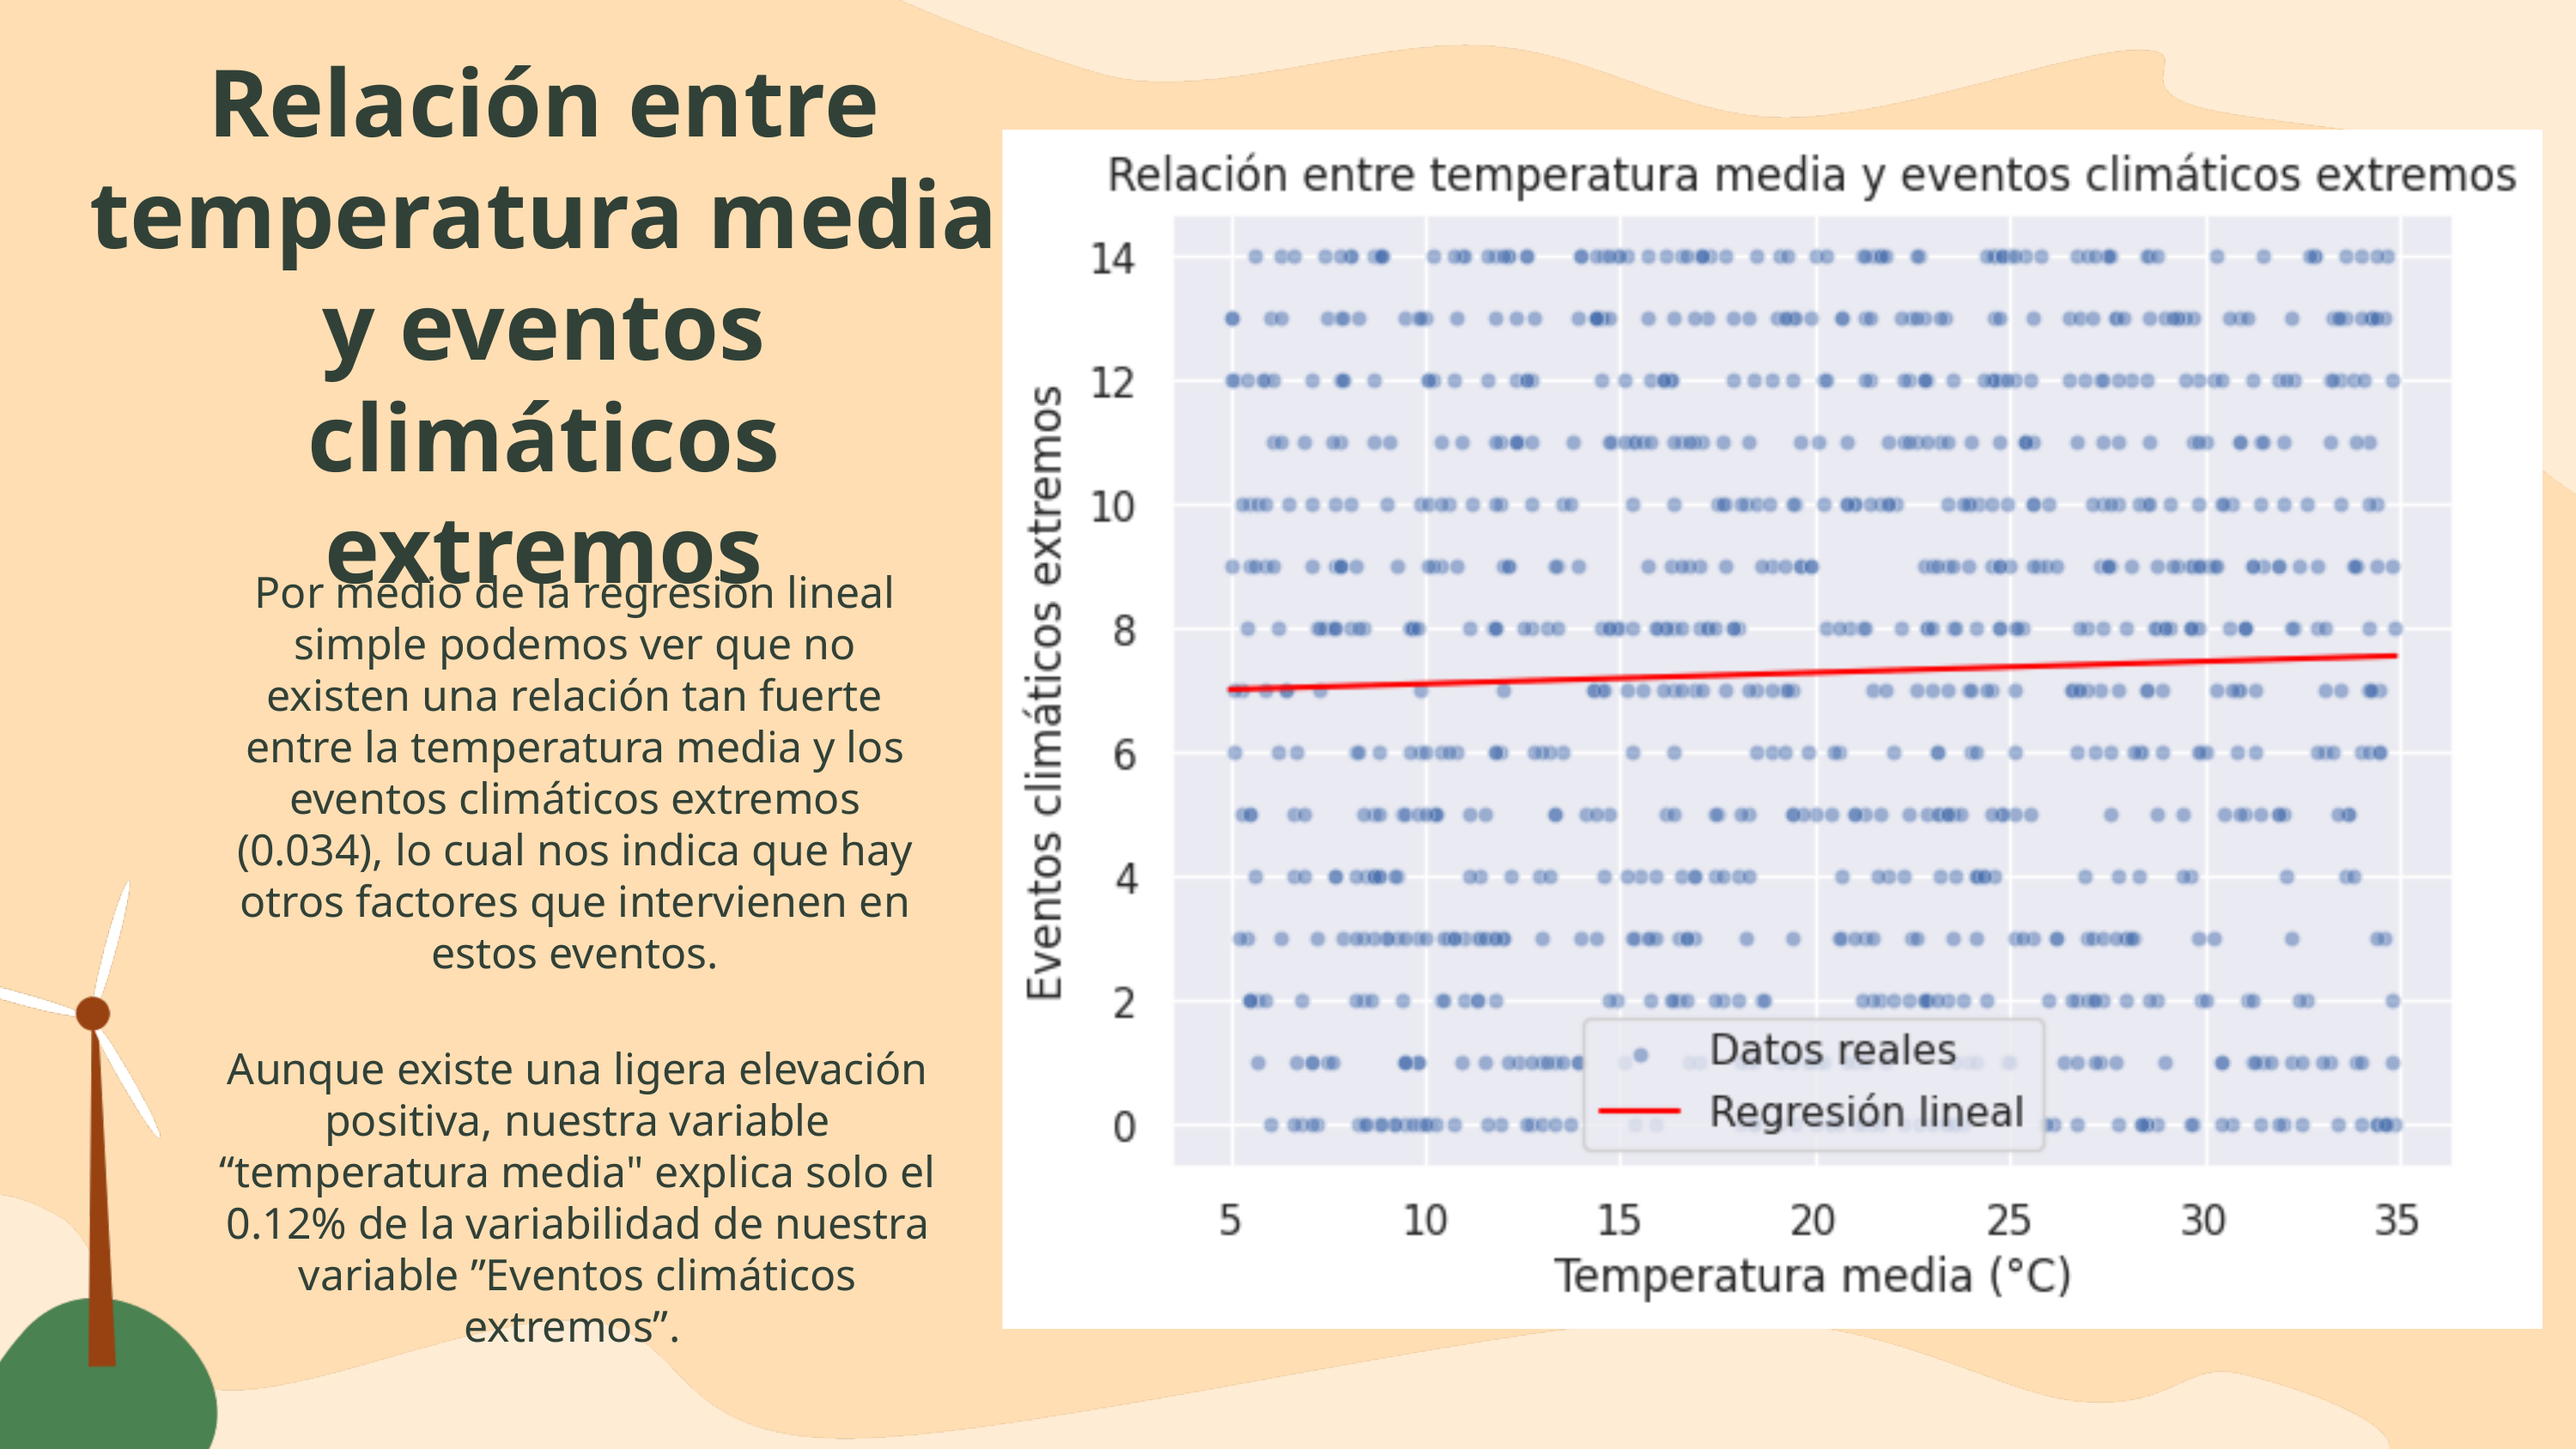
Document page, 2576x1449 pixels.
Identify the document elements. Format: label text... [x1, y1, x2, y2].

text_box Aunque existe una ligera elevación positiva, nuestra variable “temperatura media" explica solo el 0.12% de la variabilidad de nuestra variable ”Eventos climáticos extremos”. [217, 1041, 939, 1351]
text_box [1002, 130, 2543, 1330]
text_box [0, 880, 218, 1449]
text_box [775, 0, 2576, 523]
text_box Por medio de la regresión lineal simple podemos ver que no existen una relación tan fuerte entre la temperatura media y los eventos climáticos extremos (0.034), lo cual nos indica que hay otros factores que intervienen en estos eventos. [217, 565, 933, 978]
text_box [218, 1194, 2391, 1449]
text_box Relación entre temperatura media y eventos climáticos extremos [85, 43, 1003, 602]
